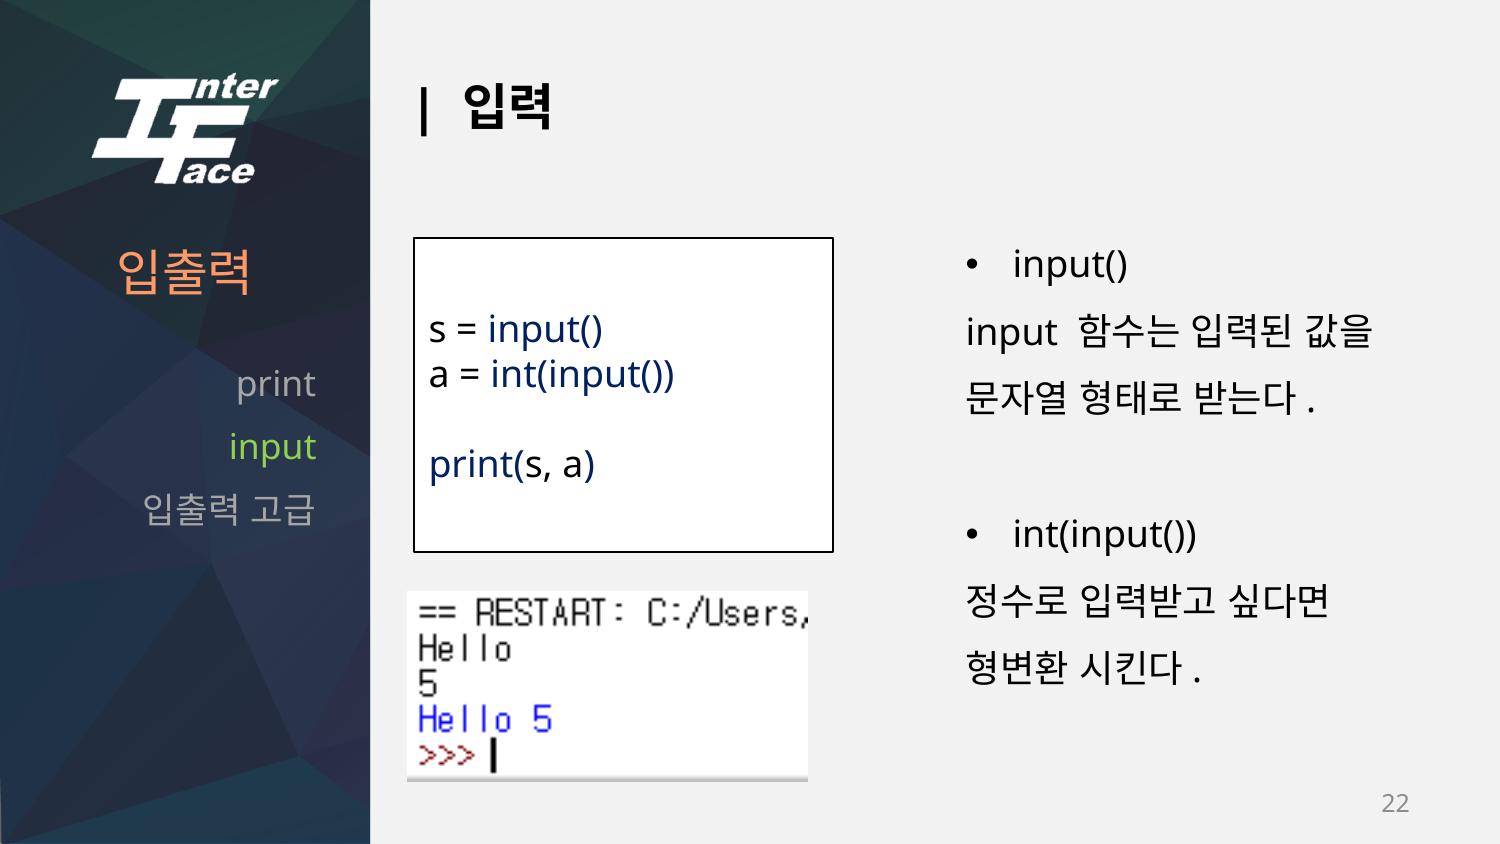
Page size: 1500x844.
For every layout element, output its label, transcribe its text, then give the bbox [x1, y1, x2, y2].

picture [0, 0, 371, 844]
text_box s = input() a = int(input()) print(s, a) [412, 236, 835, 554]
text_box input() input 함수는 입력된 값을 문자열 형태로 받는다. int(input()) 정수로 입력받고 싶다면 형변환 시킨다. [950, 210, 1390, 698]
text_box | 입력 [395, 68, 939, 143]
picture [407, 591, 808, 783]
slide_number 22 [1074, 782, 1425, 827]
